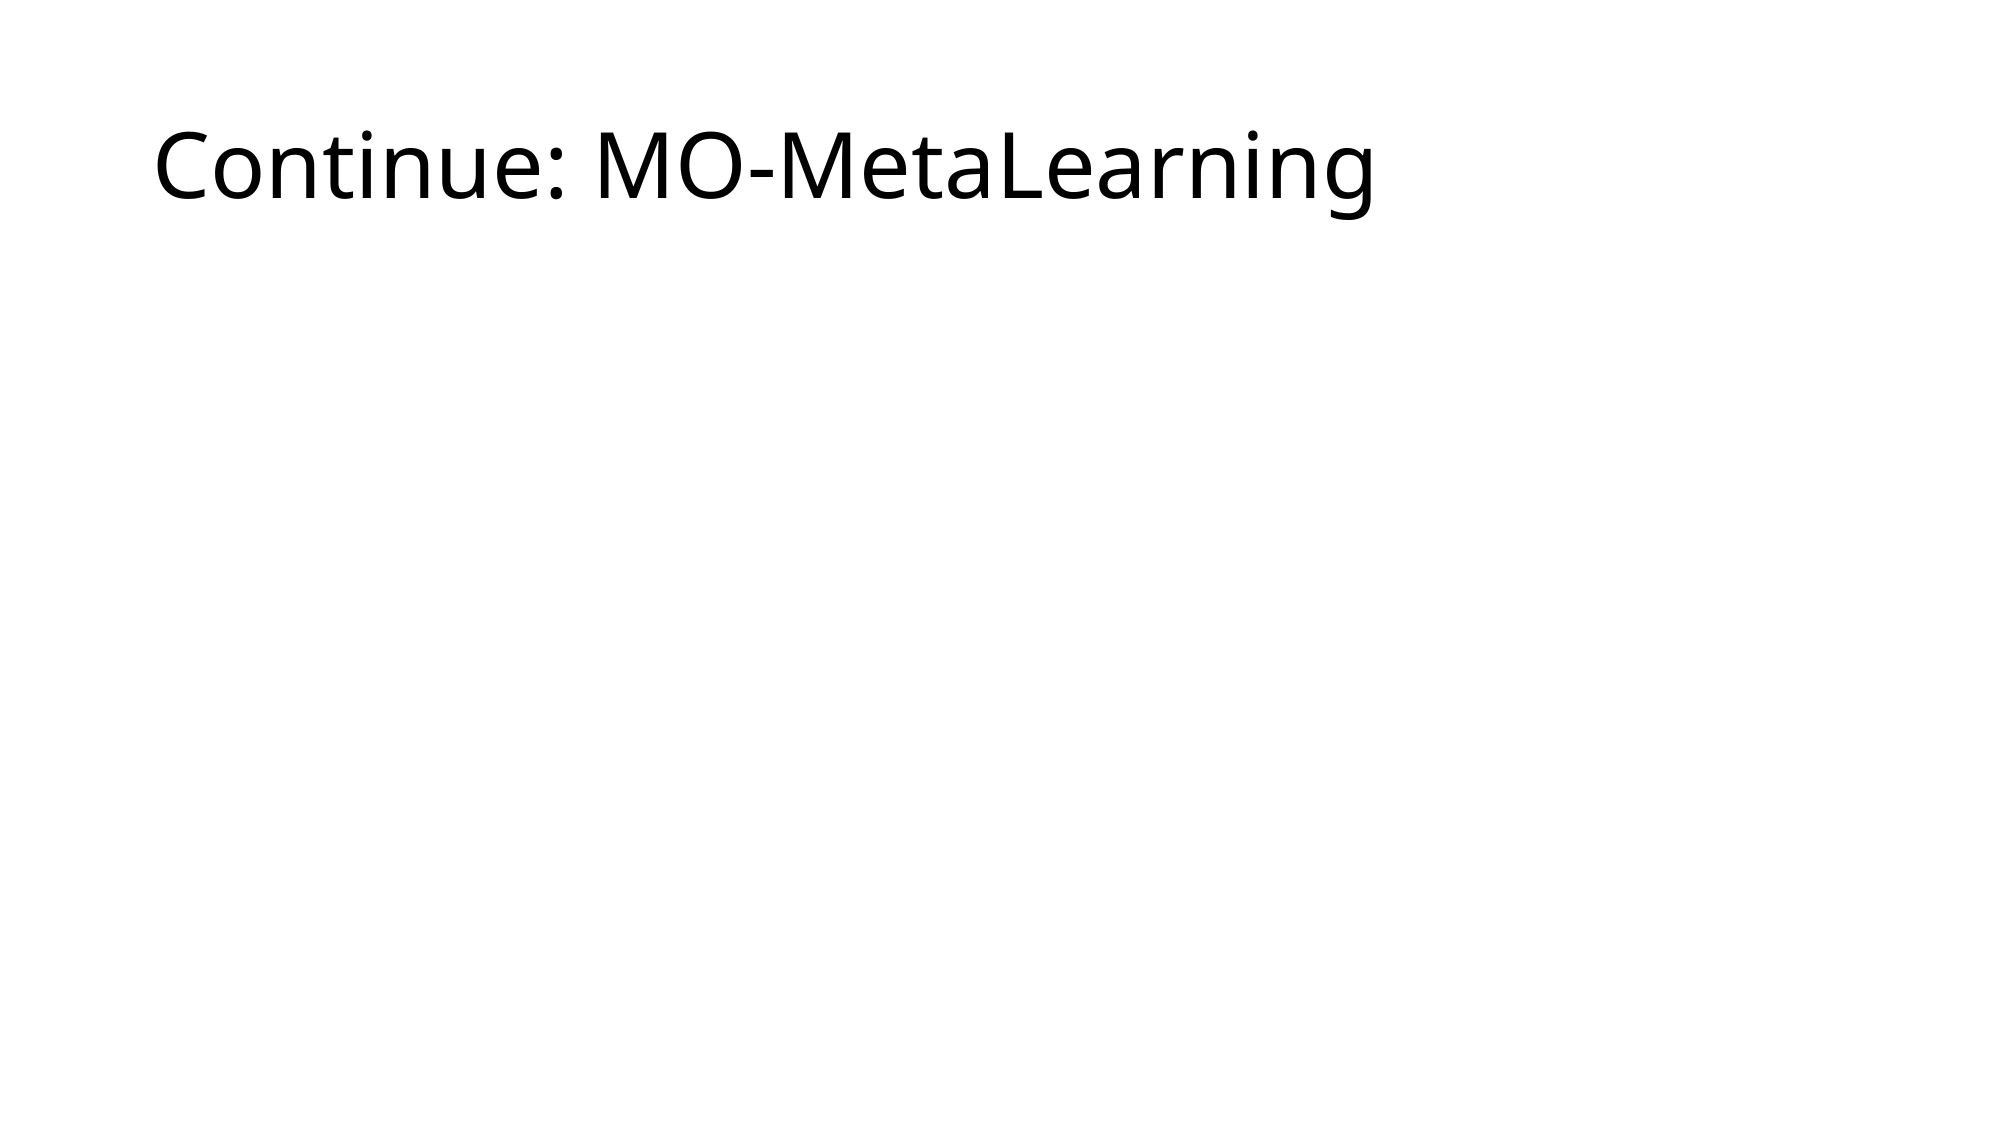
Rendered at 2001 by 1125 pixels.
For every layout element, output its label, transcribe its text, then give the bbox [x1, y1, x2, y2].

title Continue: MO-MetaLearning [137, 59, 1863, 278]
